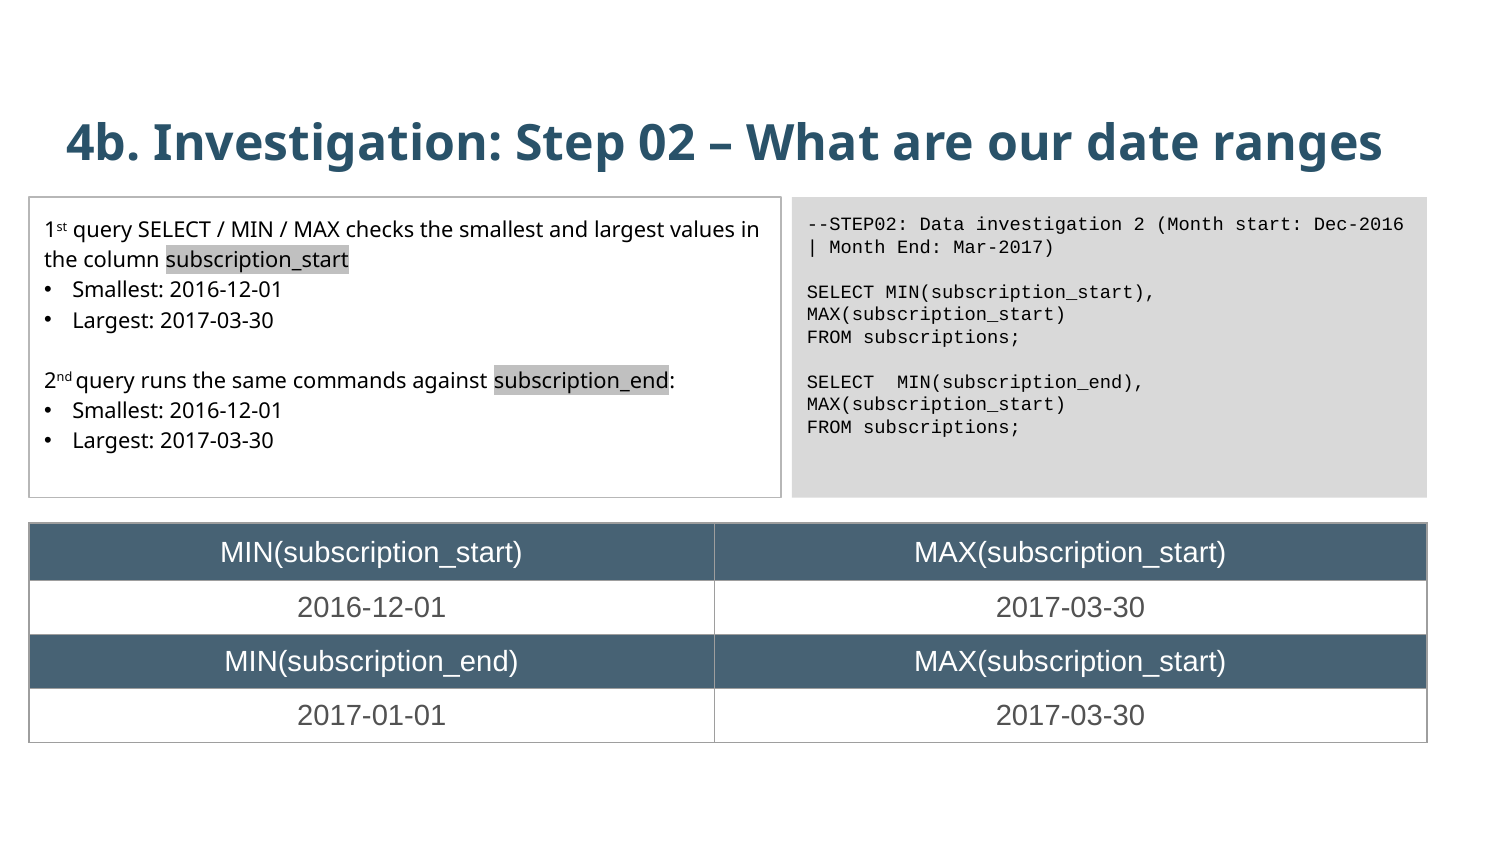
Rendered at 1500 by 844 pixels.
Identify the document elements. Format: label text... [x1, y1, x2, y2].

table_cell MAX(subscription_start) [715, 635, 1426, 688]
table_cell 2017-03-30 [715, 581, 1426, 634]
table_cell MIN(subscription_end) [30, 635, 714, 688]
text_box --STEP02: Data investigation 2 (Month start: Dec-2016 | Month End: Mar-2017) SELECT MIN(subscription_start), MAX(subscription_start) FROM subscriptions; SELECT MIN(subscription_end), MAX(subscription_start) FROM subscriptions; [791, 197, 1427, 498]
text_box 1st query SELECT / MIN / MAX checks the smallest and largest values in the column subscription_start Smallest: 2016-12-01 Largest: 2017-03-30 2nd query runs the same commands against subscription_end: Smallest: 2016-12-01 Largest: 2017-03-30 [29, 197, 781, 498]
table_header MAX(subscription_start) [715, 524, 1426, 580]
table_header MIN(subscription_start) [30, 524, 714, 580]
text_box 4b. Investigation: Step 02 – What are our date ranges [51, 48, 1449, 186]
table_cell 2017-01-01 [30, 689, 714, 742]
table_cell 2016-12-01 [30, 581, 714, 634]
table_cell 2017-03-30 [715, 689, 1426, 742]
